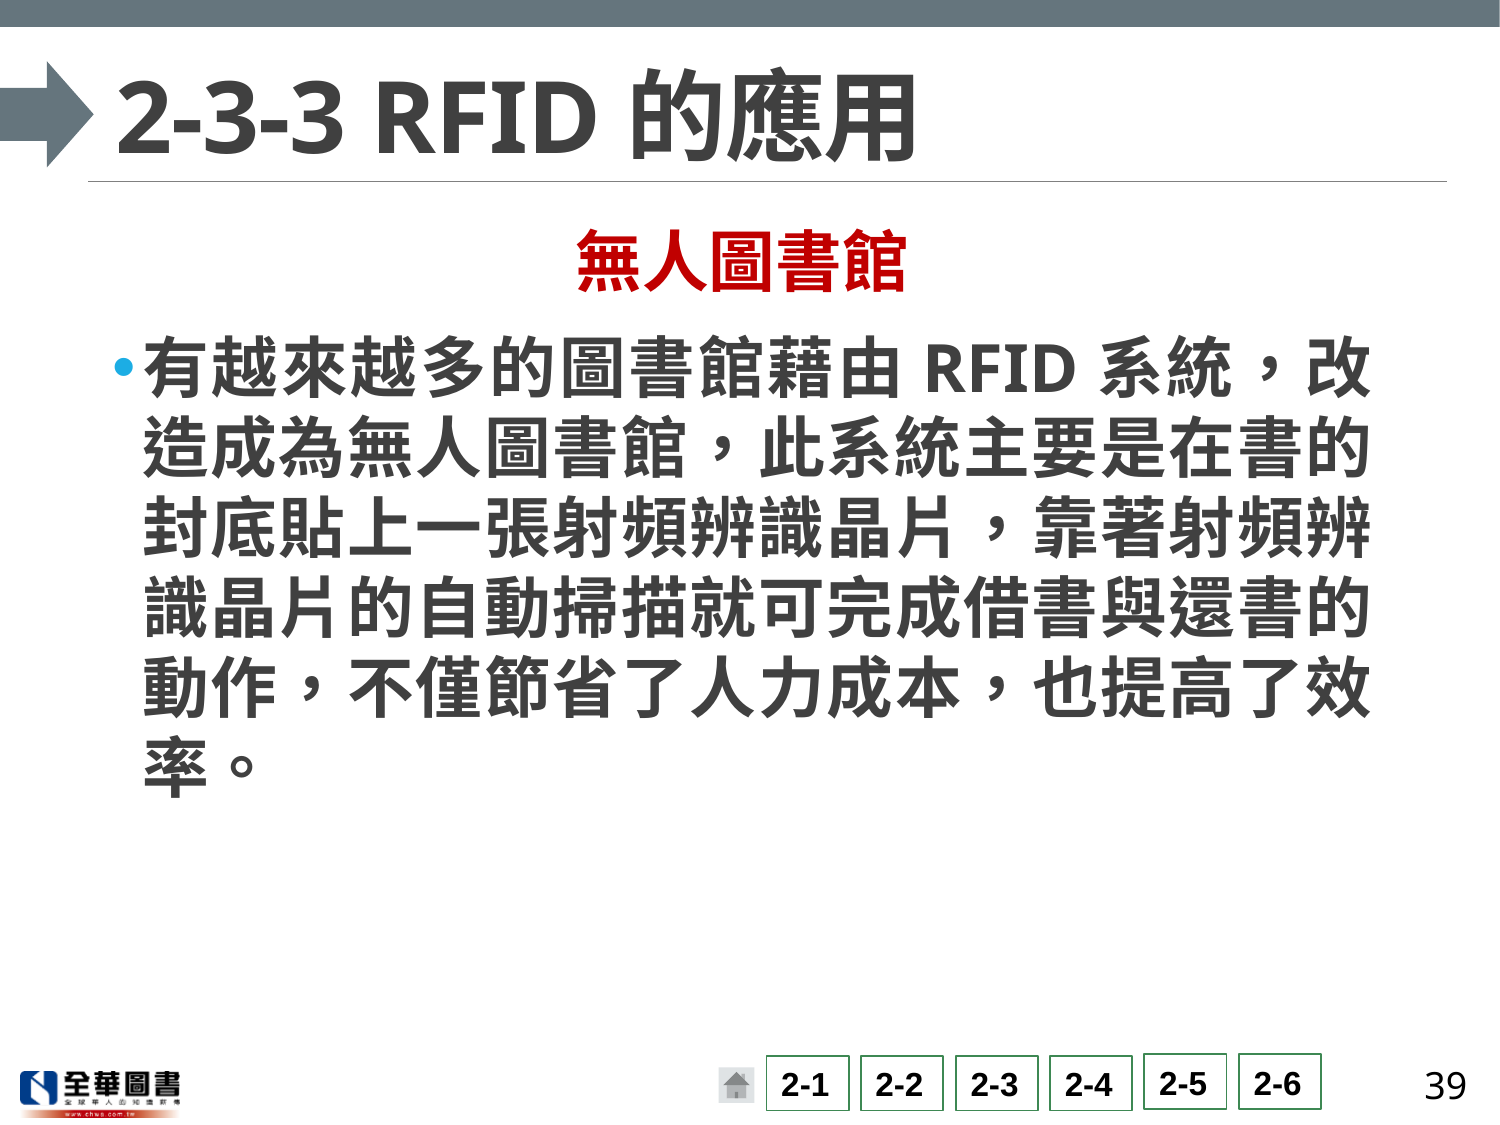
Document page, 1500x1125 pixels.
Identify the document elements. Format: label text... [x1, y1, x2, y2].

picture [20, 1071, 180, 1118]
slide_number 39 [1320, 1057, 1483, 1118]
list 無人圖書館 有越來越多的圖書館藉由RFID系統，改造成為無人圖書館，此系統主要是在書的封底貼上一張射頻辨識晶片，靠著射頻辨識晶片的自動掃描就可完成借書與還書的動作，不僅節省了人力成本，也提高了效率。 [112, 212, 1373, 1024]
title 2-3-3 RFID的應用 [100, 47, 1447, 182]
